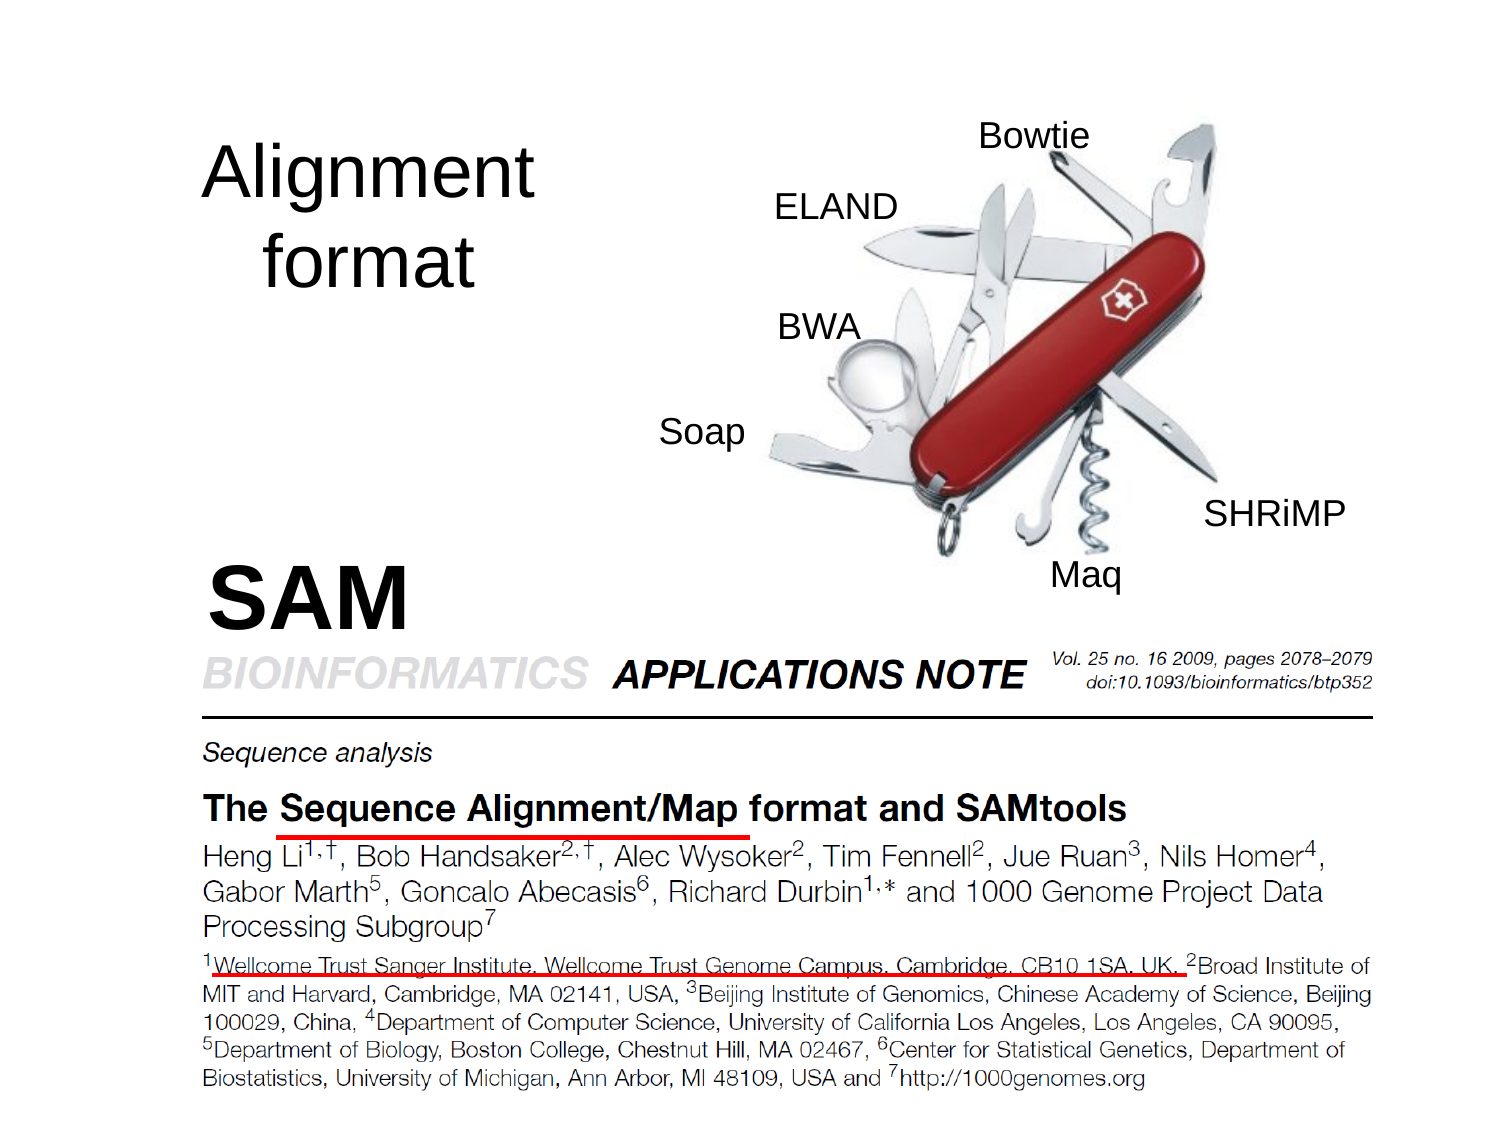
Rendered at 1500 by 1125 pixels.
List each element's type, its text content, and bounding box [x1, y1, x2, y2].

text_box Soap [643, 399, 752, 460]
text_box Maq [1035, 580, 1138, 603]
picture [195, 643, 1384, 1095]
text_box SAM [192, 530, 427, 645]
text_box SHRiMP [1231, 481, 1362, 542]
picture [757, 103, 1228, 573]
title Alignment format [174, 68, 563, 357]
